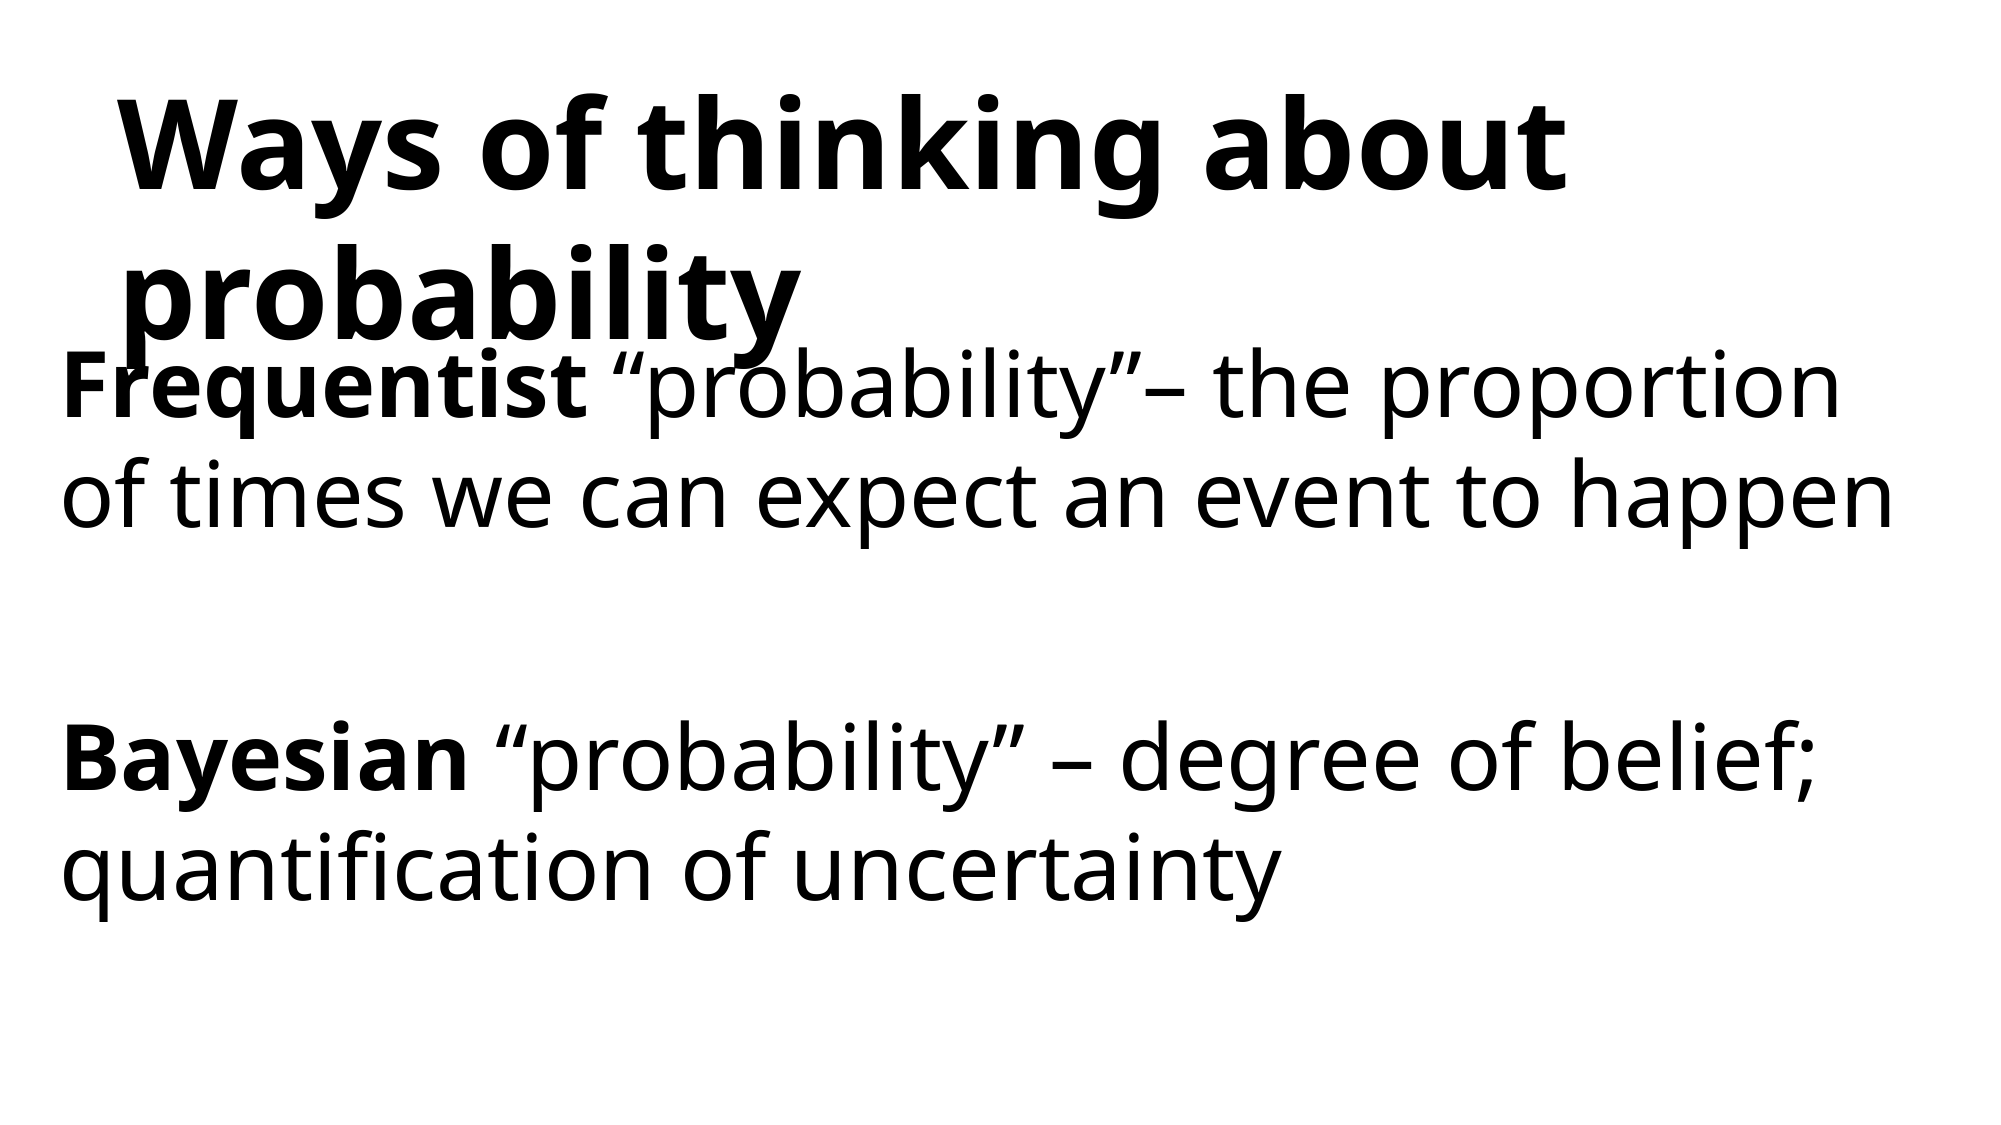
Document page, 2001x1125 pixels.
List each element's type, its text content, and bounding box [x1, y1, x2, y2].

text_box Ways of thinking about probability [110, 56, 1902, 318]
text_box Bayesian “probability” – degree of belief; quantification of uncertainty [51, 691, 1955, 927]
text_box Frequentist “probability”– the proportion of times we can expect an event to happen [51, 318, 1955, 554]
